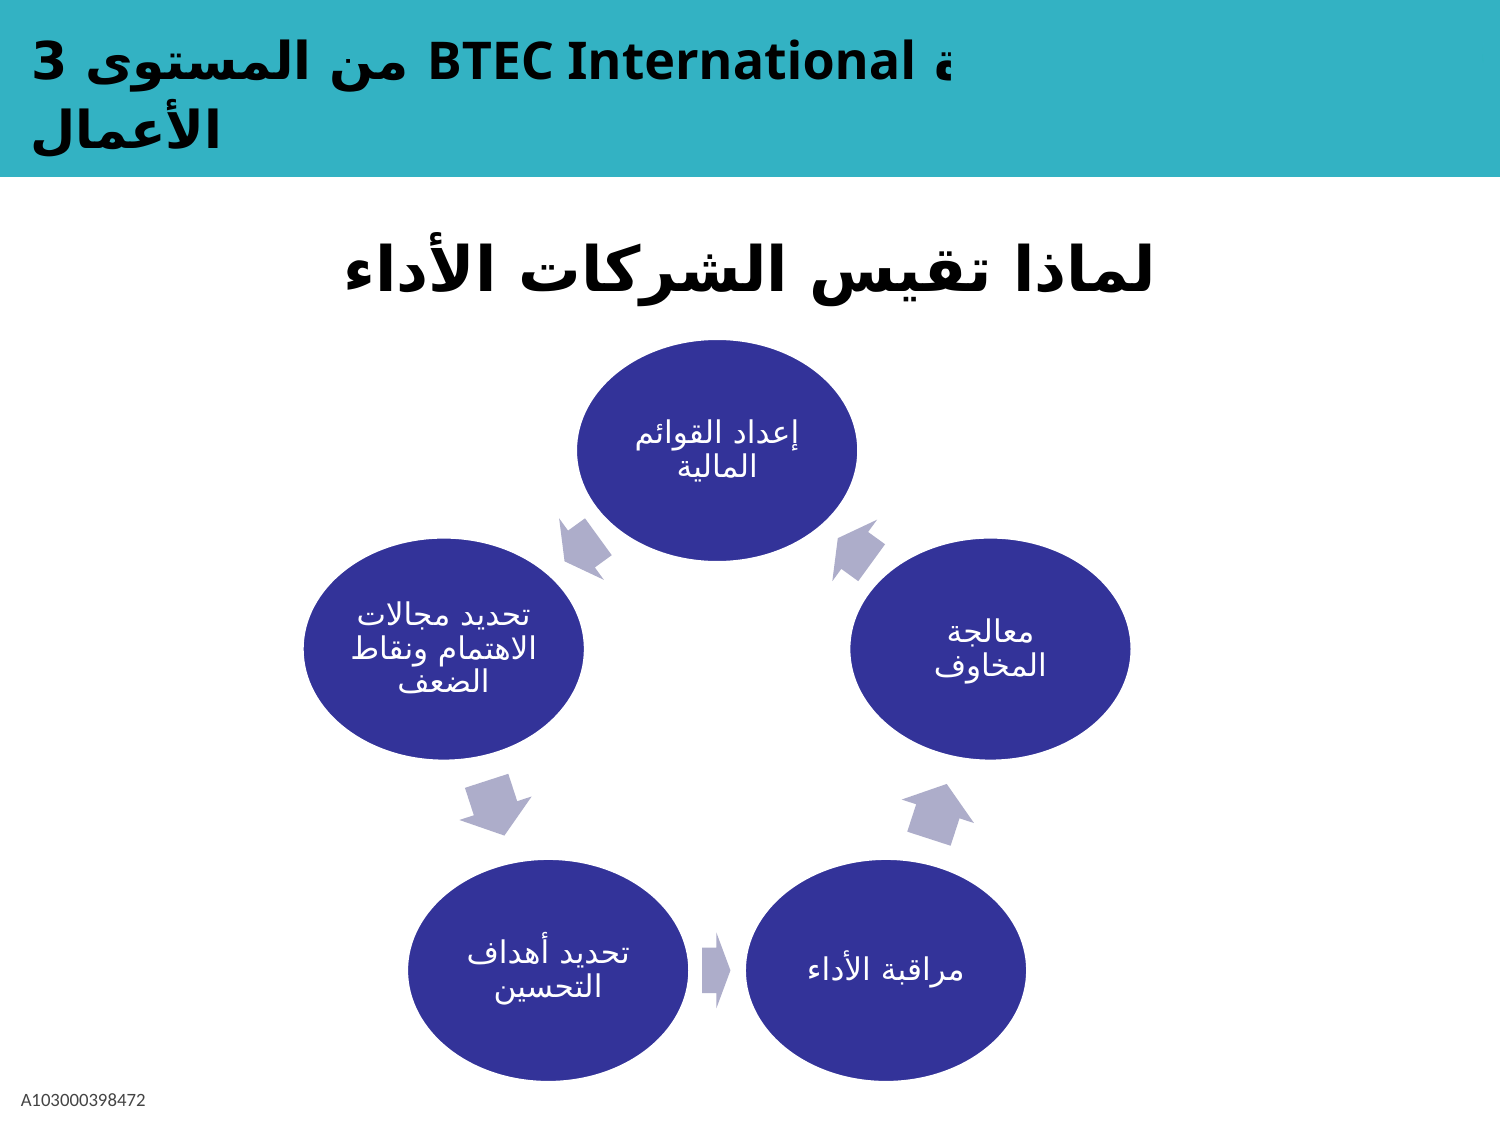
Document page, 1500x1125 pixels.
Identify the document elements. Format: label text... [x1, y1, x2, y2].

text_box A103000398472 [5, 1083, 183, 1119]
picture [0, 0, 1500, 177]
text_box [301, 337, 1133, 1084]
title لماذا تقيس الشركات الأداء [75, 196, 1425, 338]
